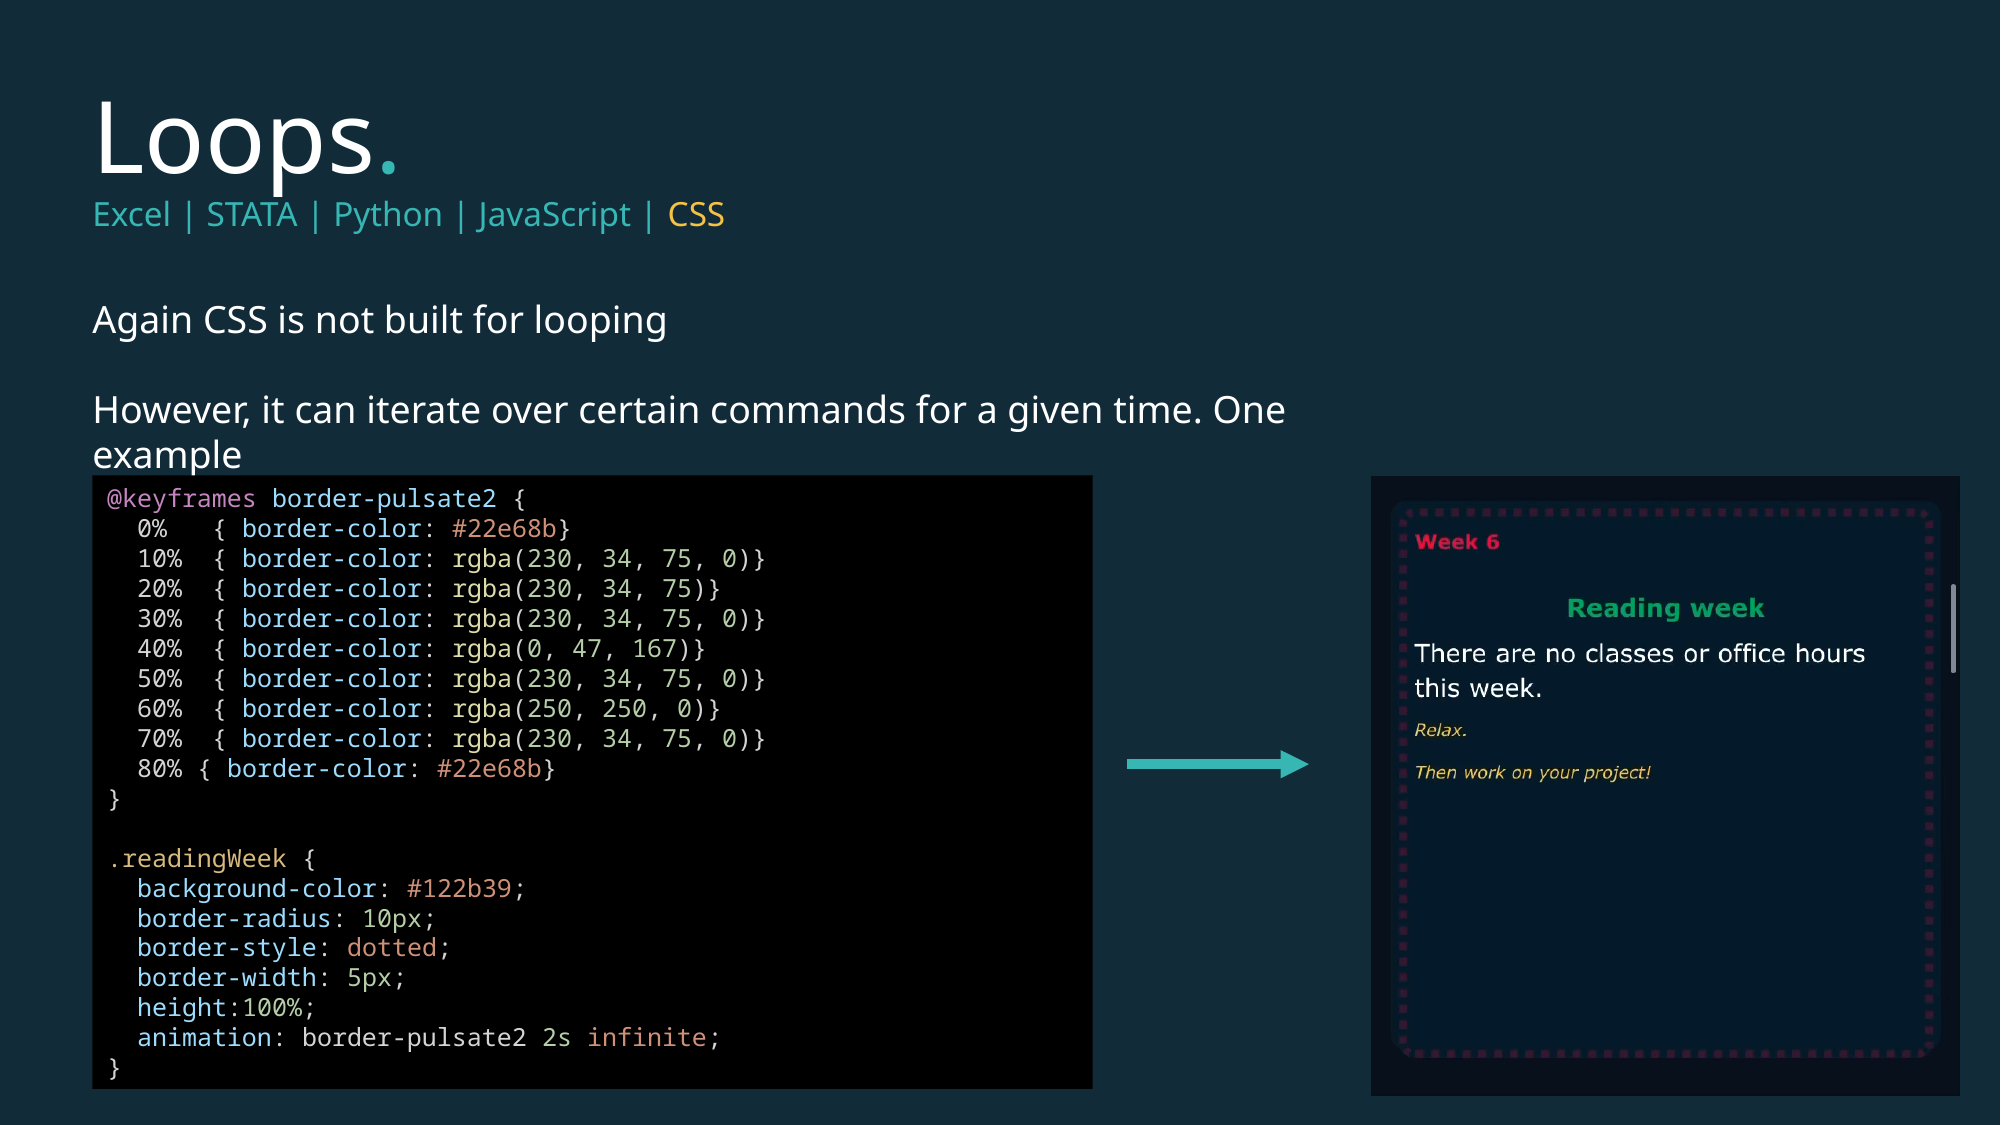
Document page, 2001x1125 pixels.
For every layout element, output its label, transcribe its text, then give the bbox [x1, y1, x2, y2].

text_box @keyframes border-pulsate2 { 0% { border-color: #22e68b} 10% { border-color: rgba(230, 34, 75, 0)} 20% { border-color: rgba(230, 34, 75)} 30% { border-color: rgba(230, 34, 75, 0)} 40% { border-color: rgba(0, 47, 167)} 50% { border-color: rgba(230, 34, 75, 0)} 60% { border-color: rgba(250, 250, 0)} 70% { border-color: rgba(230, 34, 75, 0)} 80% { border-color: #22e68b} } .readingWeek { background-color: #122b39; border-radius: 10px; border-style: dotted; border-width: 5px; height:100%; animation: border-pulsate2 2s infinite; } [92, 475, 1093, 1089]
text_box Loops. Excel | STATA | Python | JavaScript | CSS [77, 66, 1401, 209]
text_box [269, 209, 767, 288]
text_box Again CSS is not built for looping However, it can iterate over certain commands for a given time. One example [77, 288, 1429, 484]
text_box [1370, 475, 1961, 1097]
